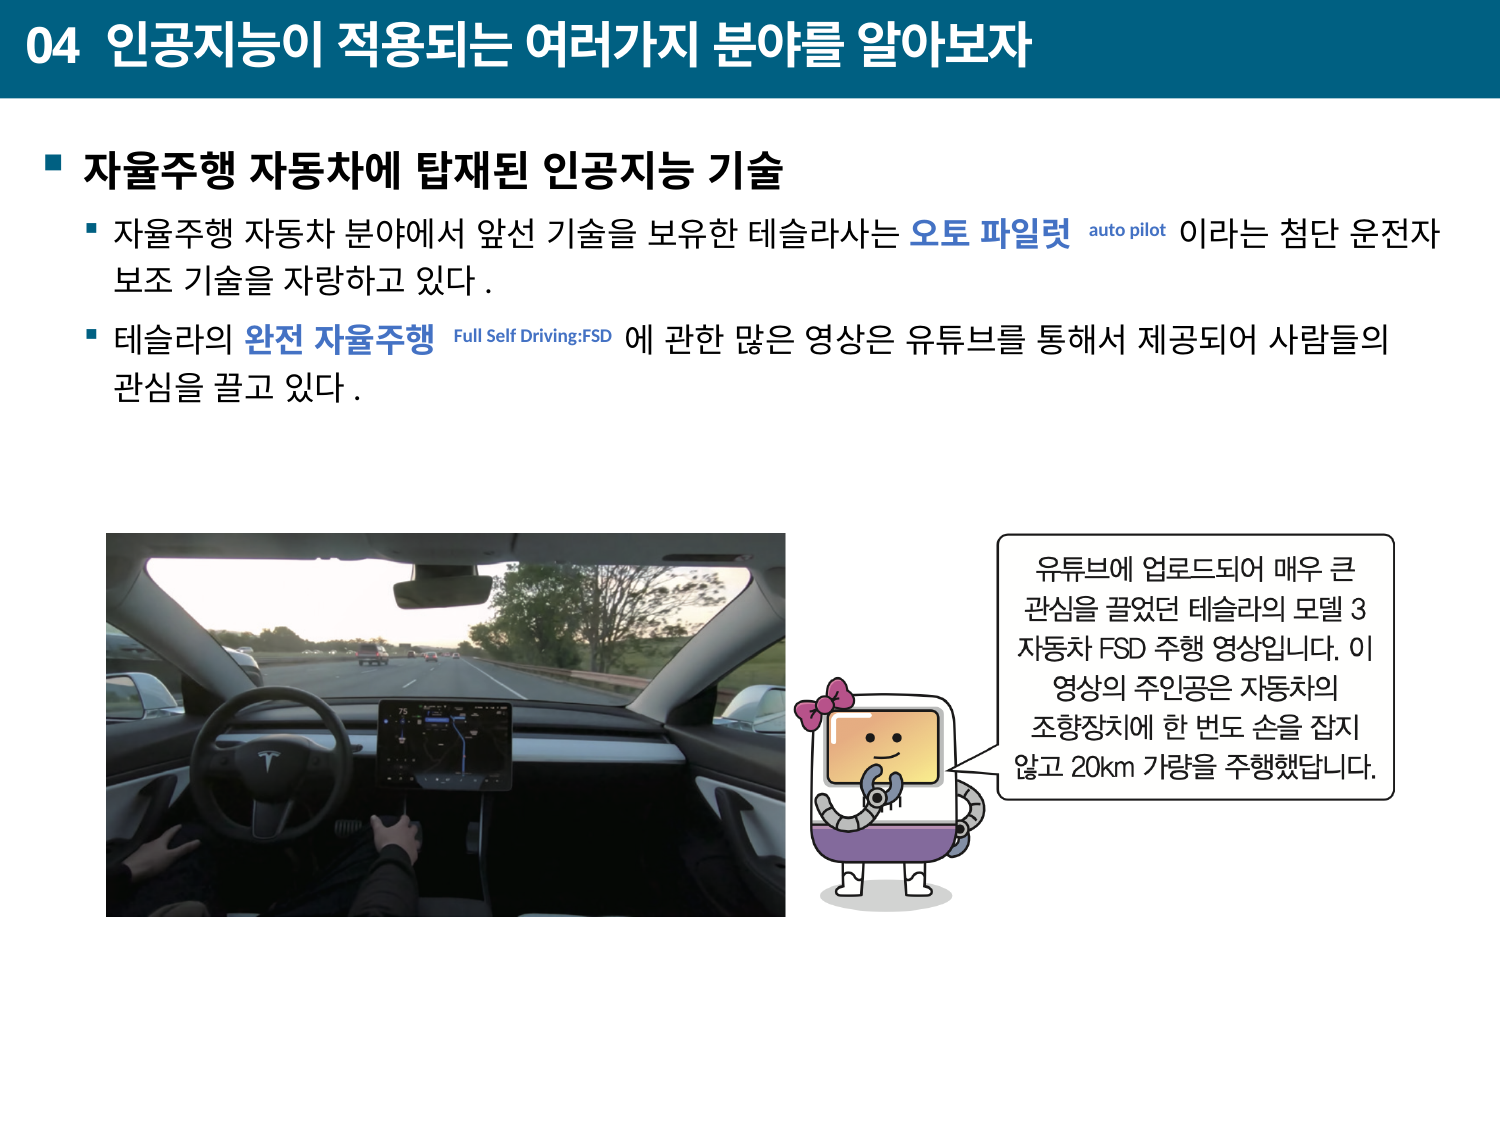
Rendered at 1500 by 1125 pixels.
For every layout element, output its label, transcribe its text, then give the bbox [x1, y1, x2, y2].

title 04 인공지능이 적용되는 여러가지 분야를 알아보자 [10, 8, 1288, 87]
list 자율주행 자동차에 탑재된 인공지능 기술 자율주행 자동차 분야에서 앞선 기술을 보유한 테슬라사는 오토 파일럿 auto pilot 이라는 첨단 운전자 보조 기술을 자랑하고 있다. 테슬라의 완전 자율주행 Full Self Driving:FSD 에 관한 많은 영상은 유튜브를 통해서 제공되어 사람들의 관심을 끌고 있다. [10, 126, 1481, 1057]
picture [90, 516, 1410, 934]
